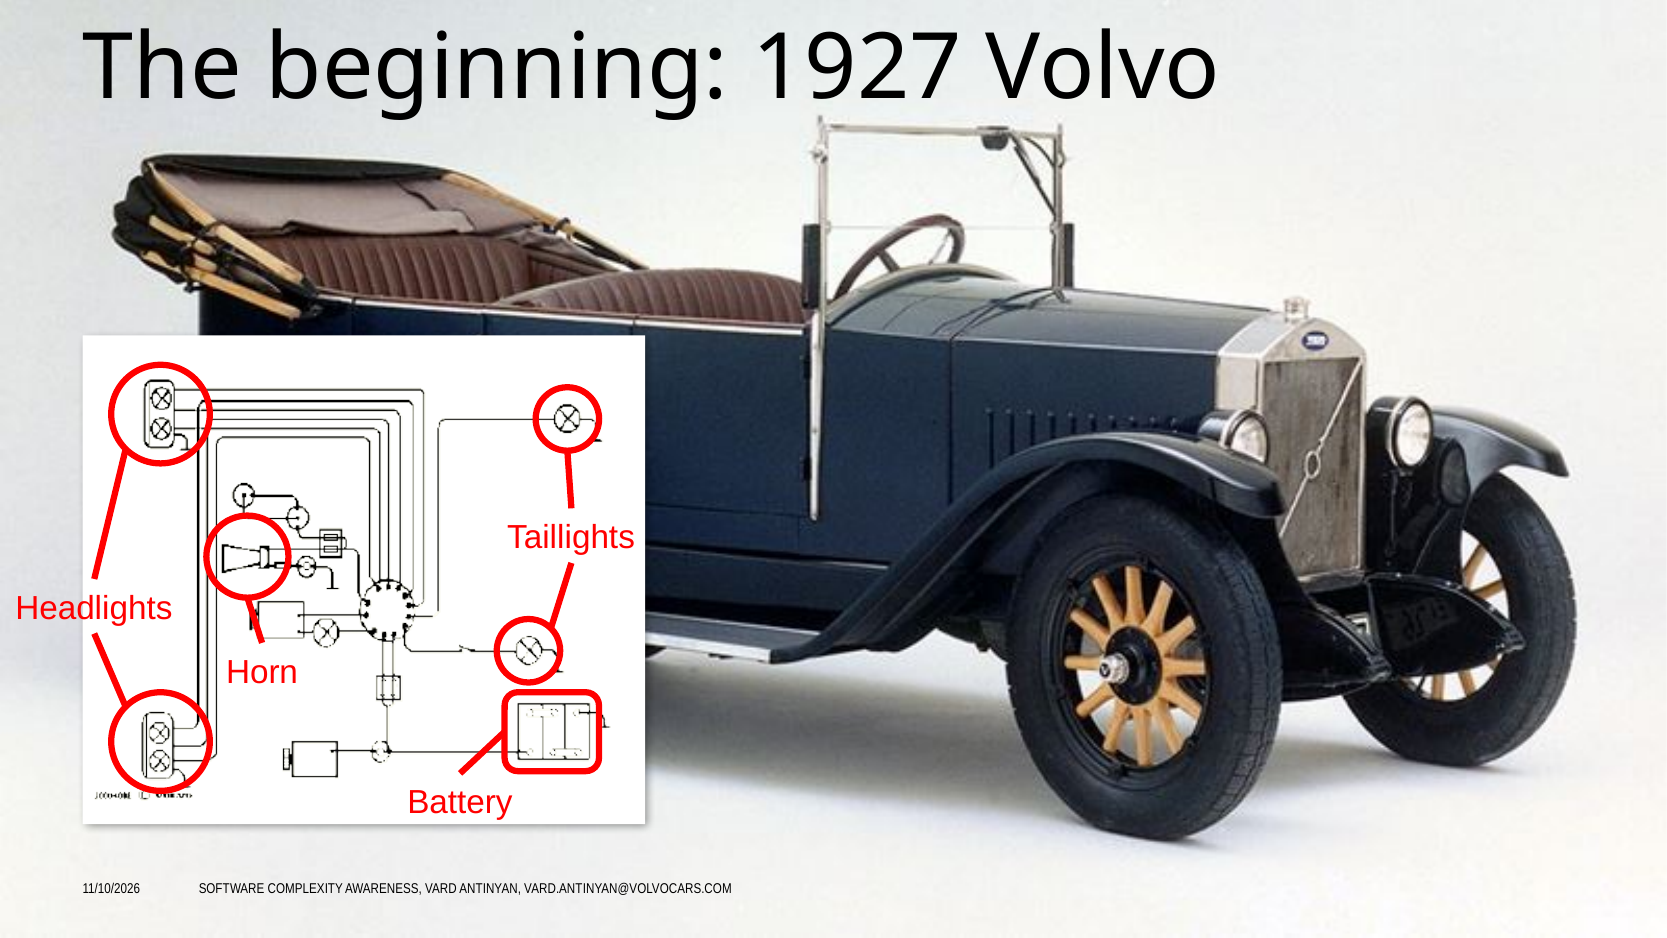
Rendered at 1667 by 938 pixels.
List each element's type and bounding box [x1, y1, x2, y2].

text_box [0, 364, 651, 829]
text_box [82, 335, 646, 364]
picture [0, 0, 1667, 938]
